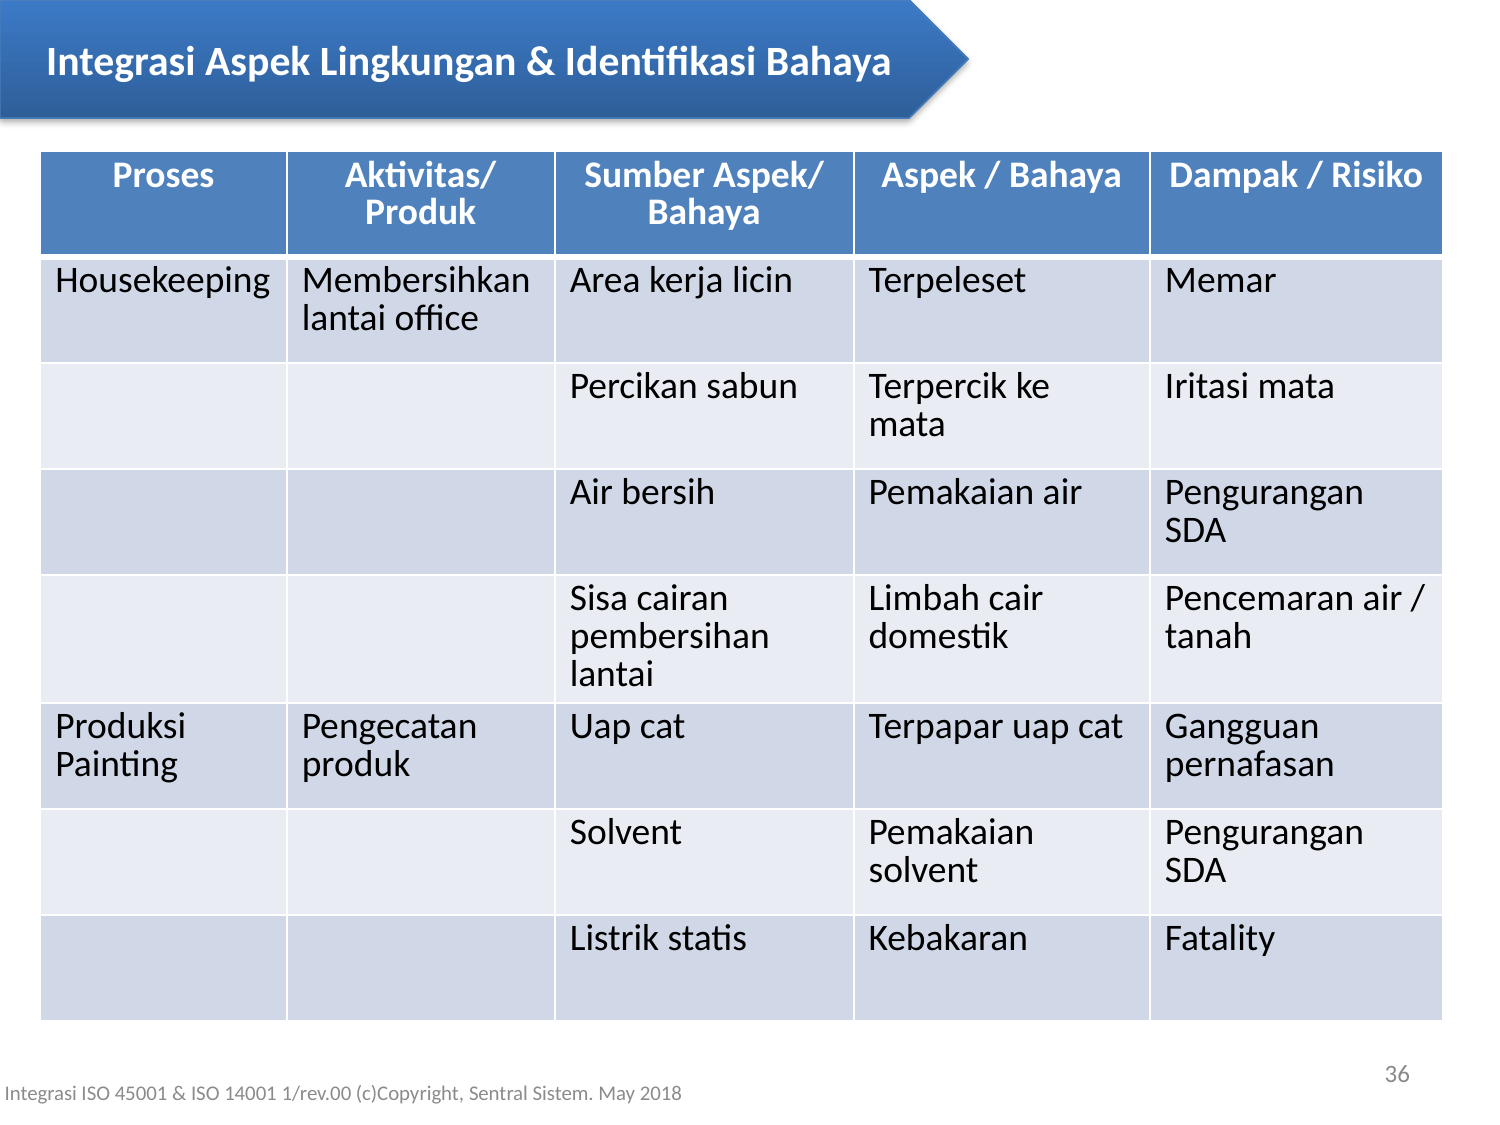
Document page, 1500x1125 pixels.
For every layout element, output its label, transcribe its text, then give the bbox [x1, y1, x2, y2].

table_header Aktivitas/ Produk [288, 152, 554, 254]
table_cell [288, 470, 554, 574]
table_cell Memar [1151, 260, 1442, 362]
table_header Aspek / Bahaya [855, 152, 1149, 254]
table_cell Terpeleset [855, 260, 1149, 362]
table_cell Pencemaran air / tanah [1151, 576, 1442, 702]
table_cell [288, 364, 554, 468]
table_cell Listrik statis [556, 916, 853, 1020]
table_cell [288, 810, 554, 914]
table_cell Uap cat [556, 704, 853, 808]
footer Integrasi ISO 45001 & ISO 14001 1/rev.00 (c)Copyright, Sentral Sistem. May 2018 [0, 1062, 716, 1123]
table_cell Produksi Painting [41, 704, 286, 808]
table_cell Pemakaian solvent [855, 810, 1149, 914]
table_cell Iritasi mata [1151, 364, 1442, 468]
table_cell Pengurangan SDA [1151, 810, 1442, 914]
table_cell Pemakaian air [855, 470, 1149, 574]
table_cell Pengecatan produk [288, 704, 554, 808]
table_header Sumber Aspek/ Bahaya [556, 152, 853, 254]
table_cell [41, 364, 286, 468]
table_cell Percikan sabun [556, 364, 853, 468]
table_cell Membersihkan lantai office [288, 260, 554, 362]
table_cell Fatality [1151, 916, 1442, 1020]
table_cell Pengurangan SDA [1151, 470, 1442, 574]
table_cell [288, 576, 554, 702]
table_cell [41, 576, 286, 702]
table_cell [41, 916, 286, 1020]
table_cell Limbah cair domestik [855, 576, 1149, 702]
table_header Proses [41, 152, 286, 254]
table_cell [41, 470, 286, 574]
table_header Dampak / Risiko [1151, 152, 1442, 254]
table_cell Terpercik ke mata [855, 364, 1149, 468]
table_cell Kebakaran [855, 916, 1149, 1020]
slide_number 36 [1074, 1042, 1425, 1103]
table_cell Air bersih [556, 470, 853, 574]
table_cell Gangguan pernafasan [1151, 704, 1442, 808]
table_cell Terpapar uap cat [855, 704, 1149, 808]
table_cell [41, 810, 286, 914]
text_box Integrasi Aspek Lingkungan & Identifikasi Bahaya [0, 0, 969, 119]
table_cell Area kerja licin [556, 260, 853, 362]
table_cell [288, 916, 554, 1020]
table_cell Sisa cairan pembersihan lantai [556, 576, 853, 702]
table_cell Housekeeping [41, 260, 286, 362]
table_cell Solvent [556, 810, 853, 914]
